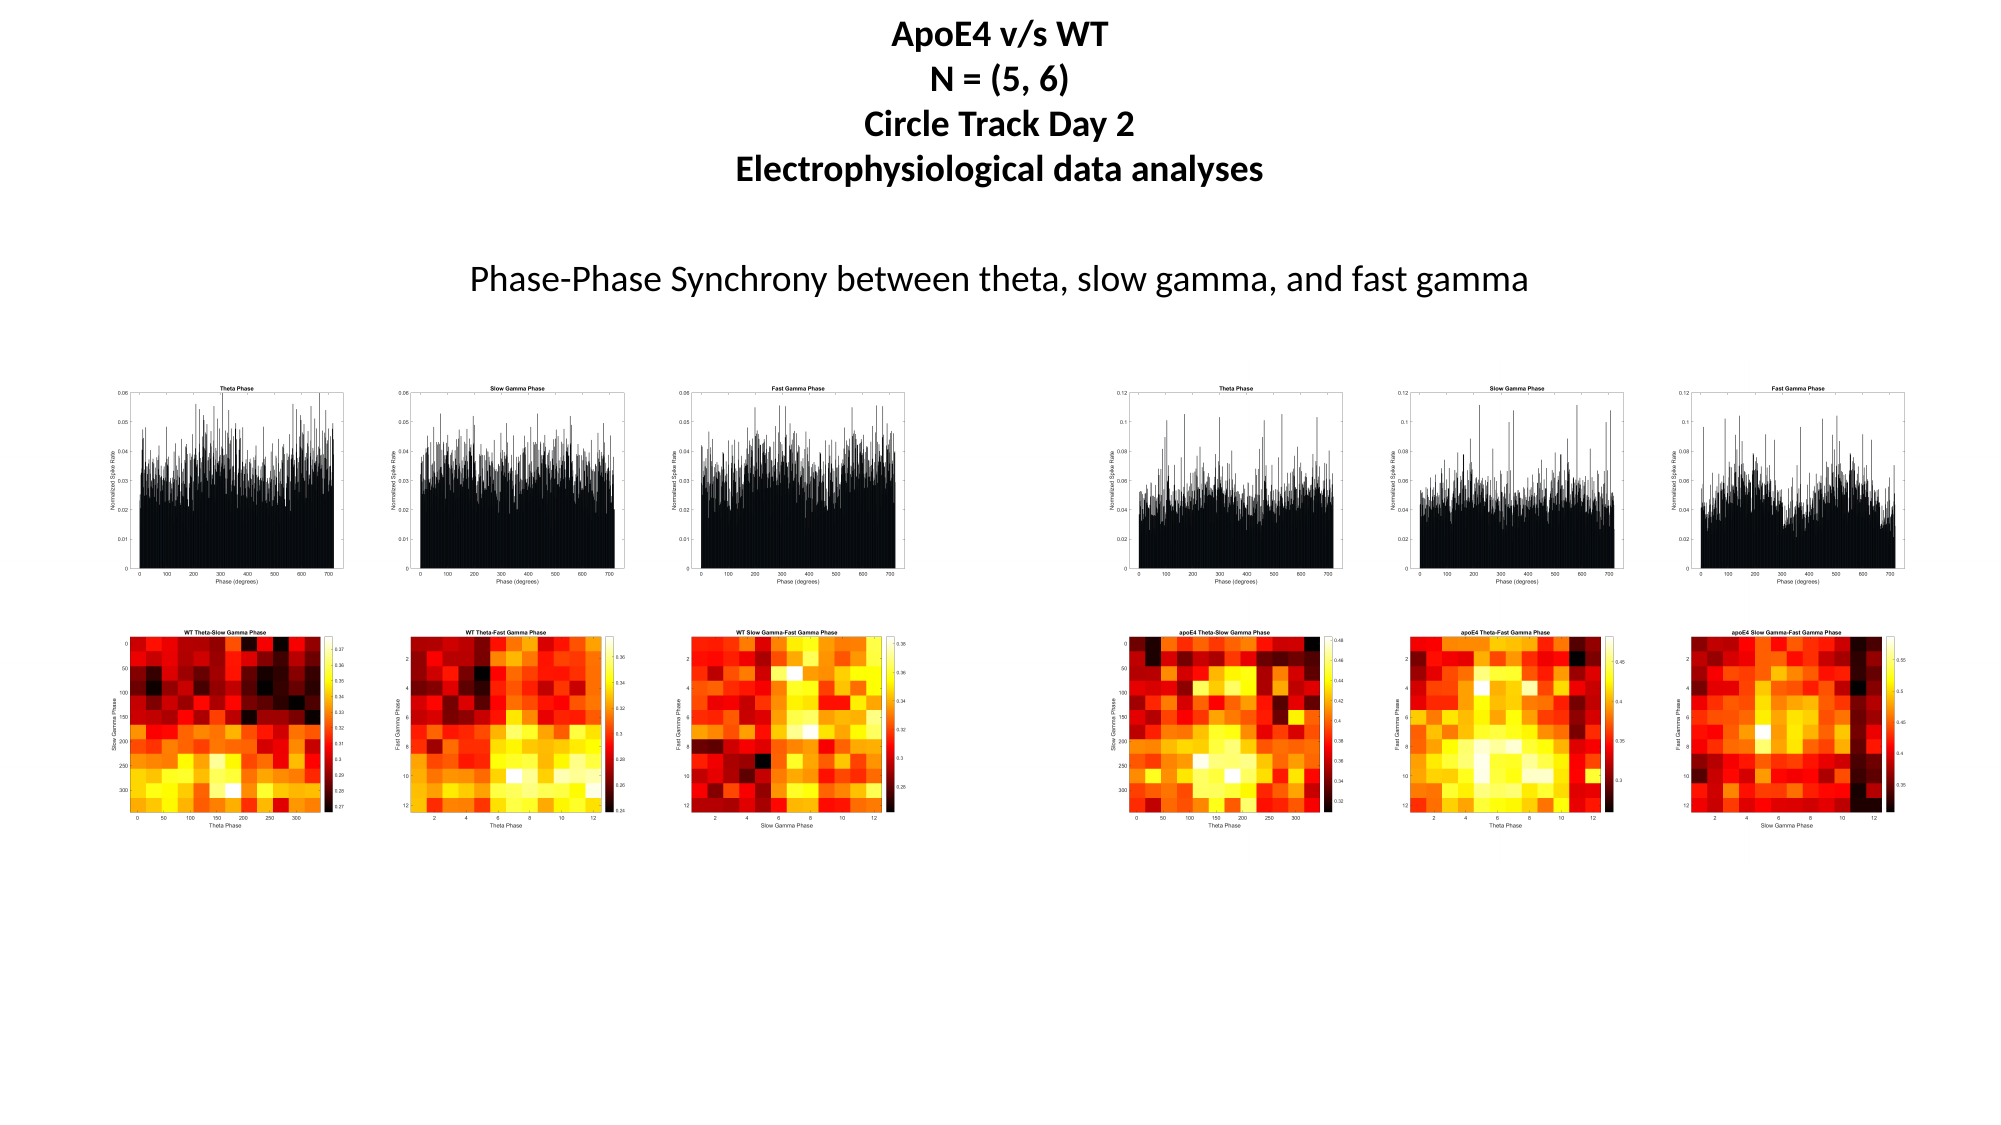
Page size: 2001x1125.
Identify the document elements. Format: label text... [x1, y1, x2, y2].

picture [0, 354, 2000, 869]
text_box ApoE4 v/s WT N = (5, 6) Circle Track Day 2 Electrophysiological data analyses [720, 1, 1280, 197]
text_box Phase-Phase Synchrony between theta, slow gamma, and fast gamma [454, 246, 1545, 307]
